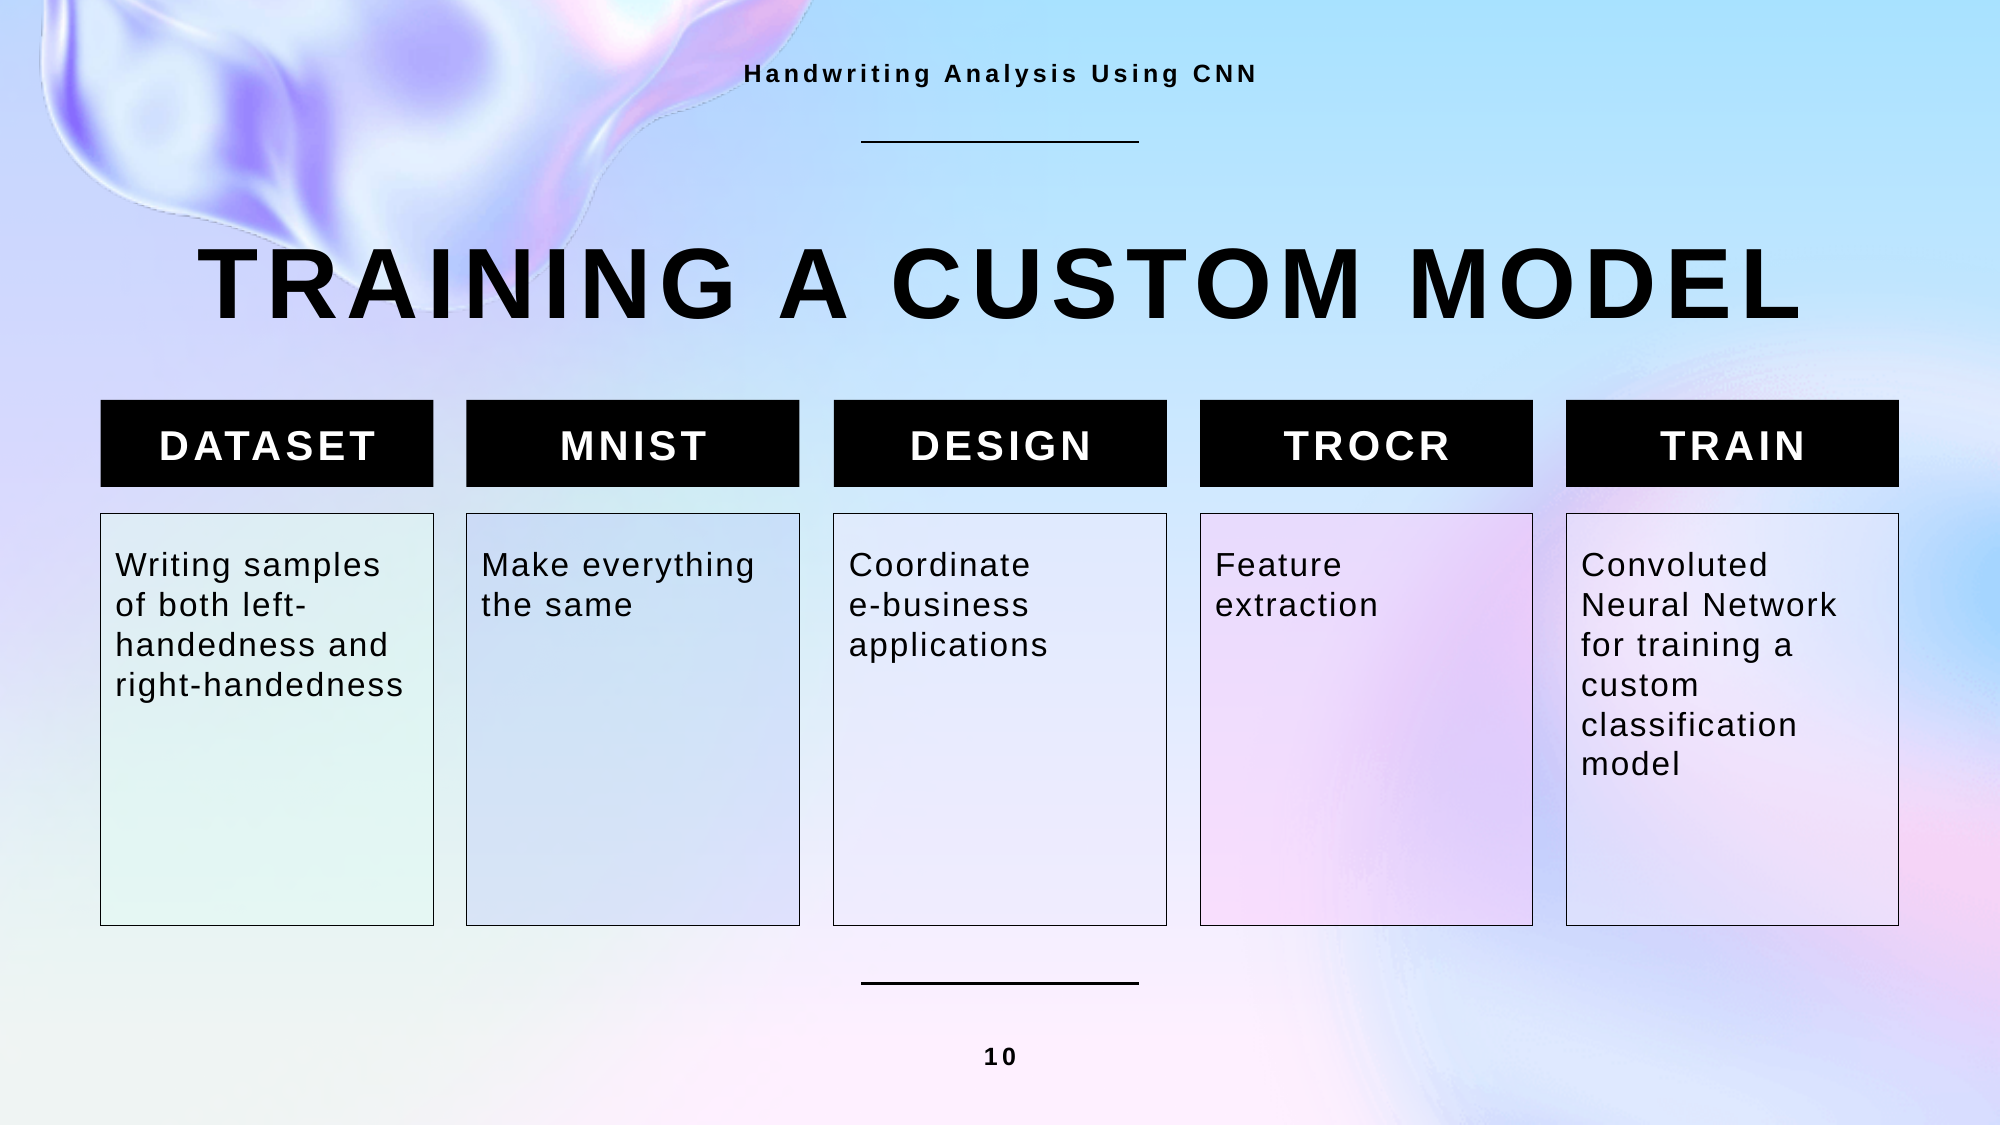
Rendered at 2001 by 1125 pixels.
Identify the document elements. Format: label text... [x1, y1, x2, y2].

list dataset [100, 399, 434, 487]
list Train [1566, 399, 1899, 487]
picture [0, 0, 2000, 1125]
list MNIST [466, 399, 800, 487]
list Convoluted Neural Network for training a custom classification model [1566, 513, 1899, 926]
list Coordinate e-business applications [833, 513, 1167, 926]
title Training a custom model [100, 142, 1901, 401]
list DESIGN [833, 399, 1167, 487]
footer Handwriting Analysis Using CNN [662, 1, 1338, 143]
list Make everything the same [466, 513, 800, 926]
list trOCR [1200, 399, 1533, 487]
slide_number 10 [662, 985, 1338, 1125]
list Feature extraction [1200, 513, 1533, 926]
list Writing samples of both left-handedness and right-handedness [100, 513, 434, 926]
